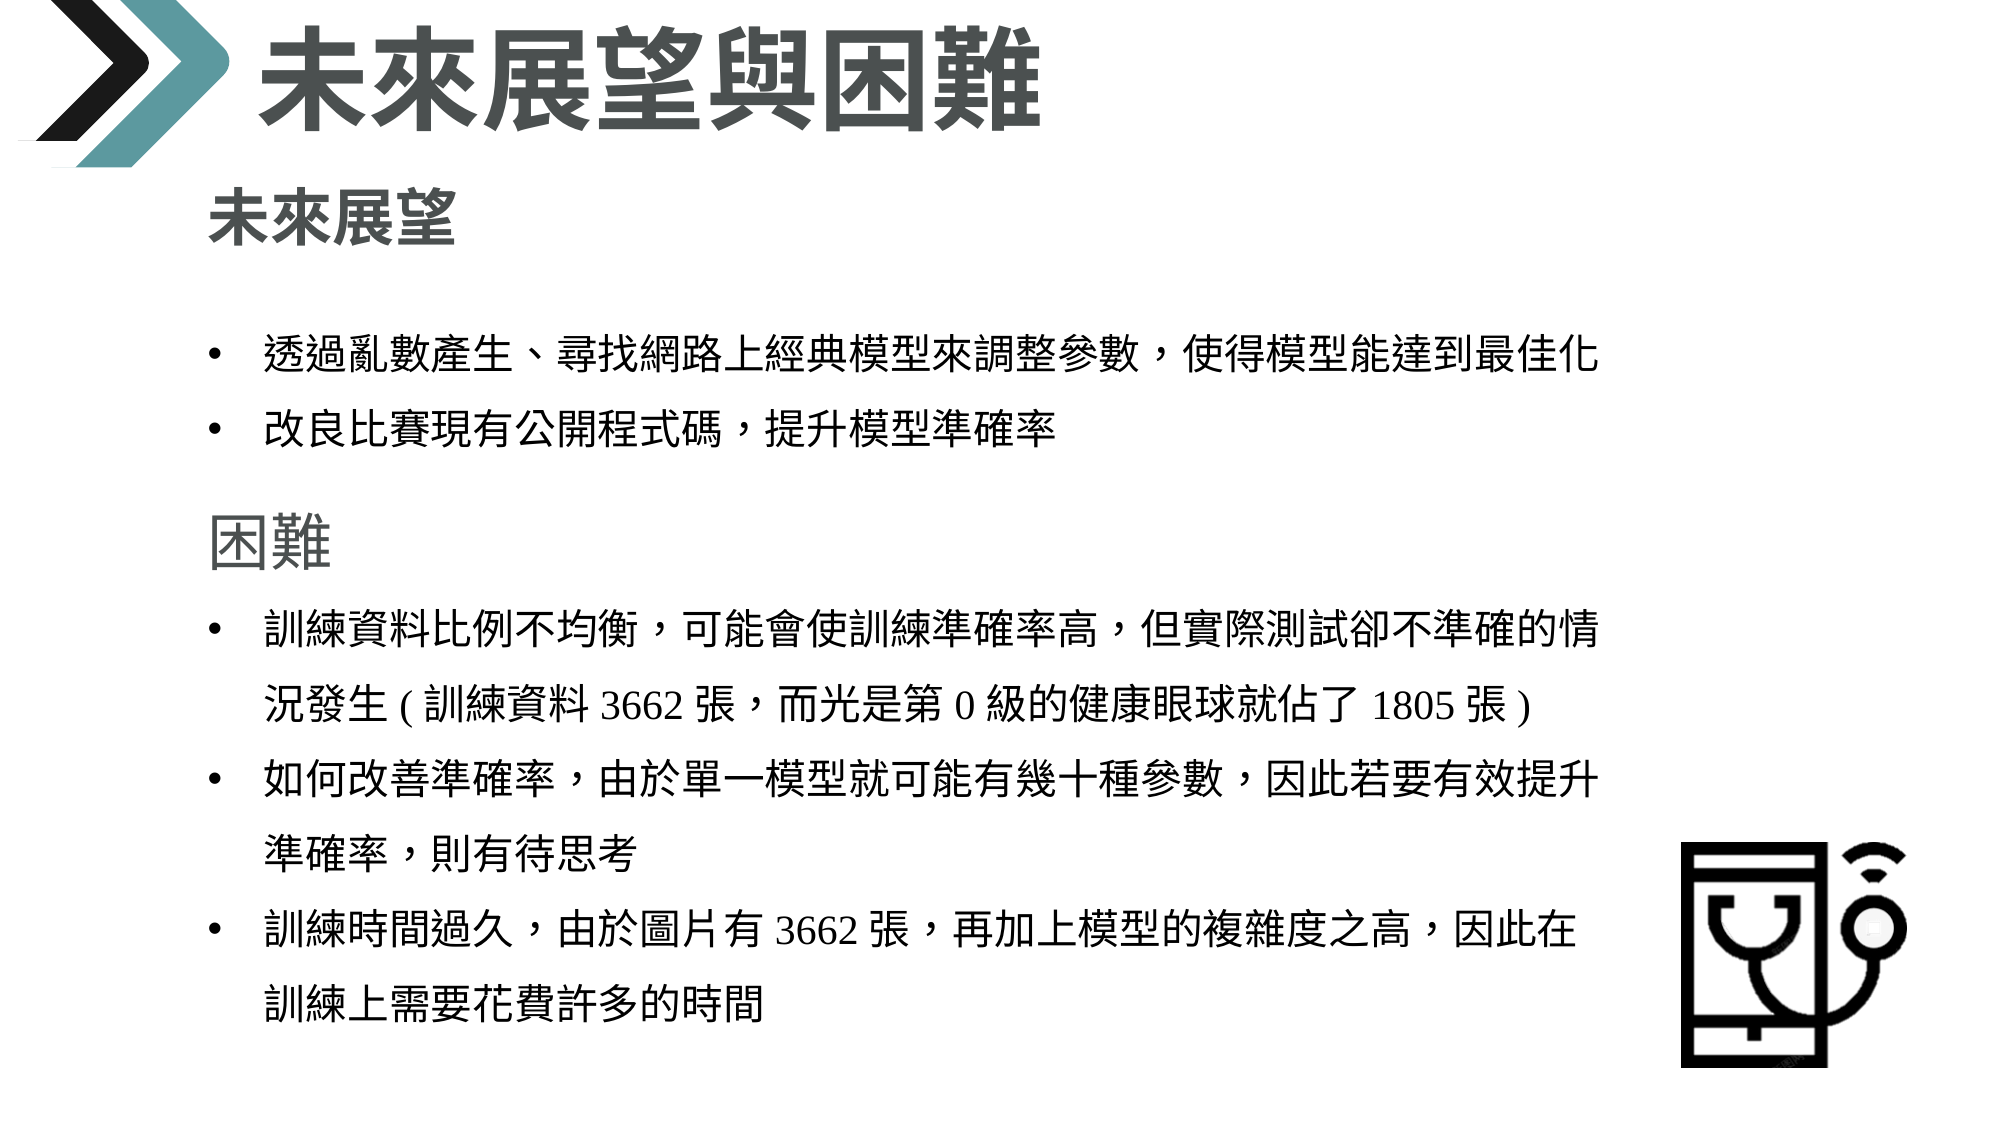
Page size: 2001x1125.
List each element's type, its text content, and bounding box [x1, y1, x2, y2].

text_box 未來展望 透過亂數產生、尋找網路上經典模型來調整參數，使得模型能達到最佳化 改良比賽現有公開程式碼，提升模型準確率 困難 訓練資料比例不均衡，可能會使訓練準確率高，但實際測試卻不準確的情況發生(訓練資料3662張，而光是第0級的健康眼球就佔了1805張) 如何改善準確率，由於單一模型就可能有幾十種參數，因此若要有效提升準確率，則有待思考 訓練時間過久，由於圖片有3662張，再加上模型的複雜度之高，因此在訓練上需要花費許多的時間 [192, 170, 1633, 1036]
picture [1681, 842, 1907, 1068]
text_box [0, 1, 1063, 154]
